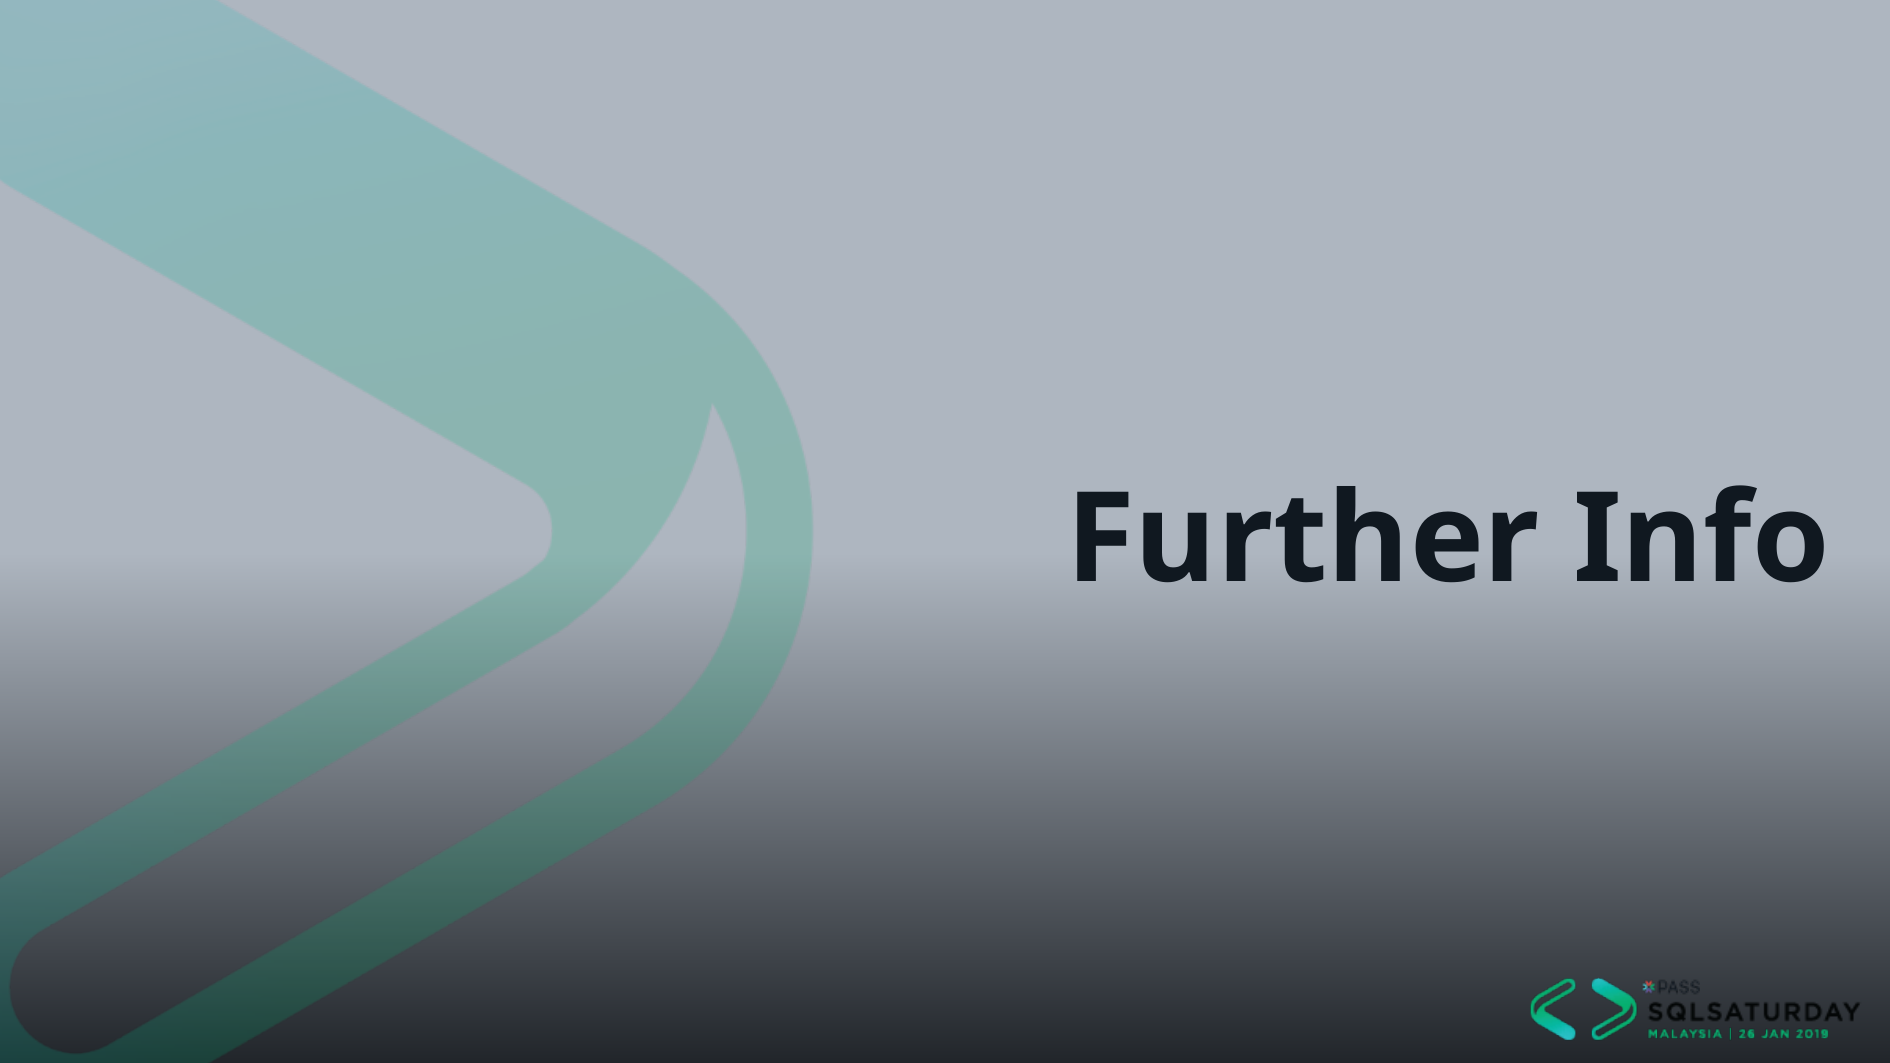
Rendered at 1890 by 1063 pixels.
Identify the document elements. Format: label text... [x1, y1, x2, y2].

title Further Info [59, 59, 1831, 1004]
picture [1529, 977, 1890, 1042]
